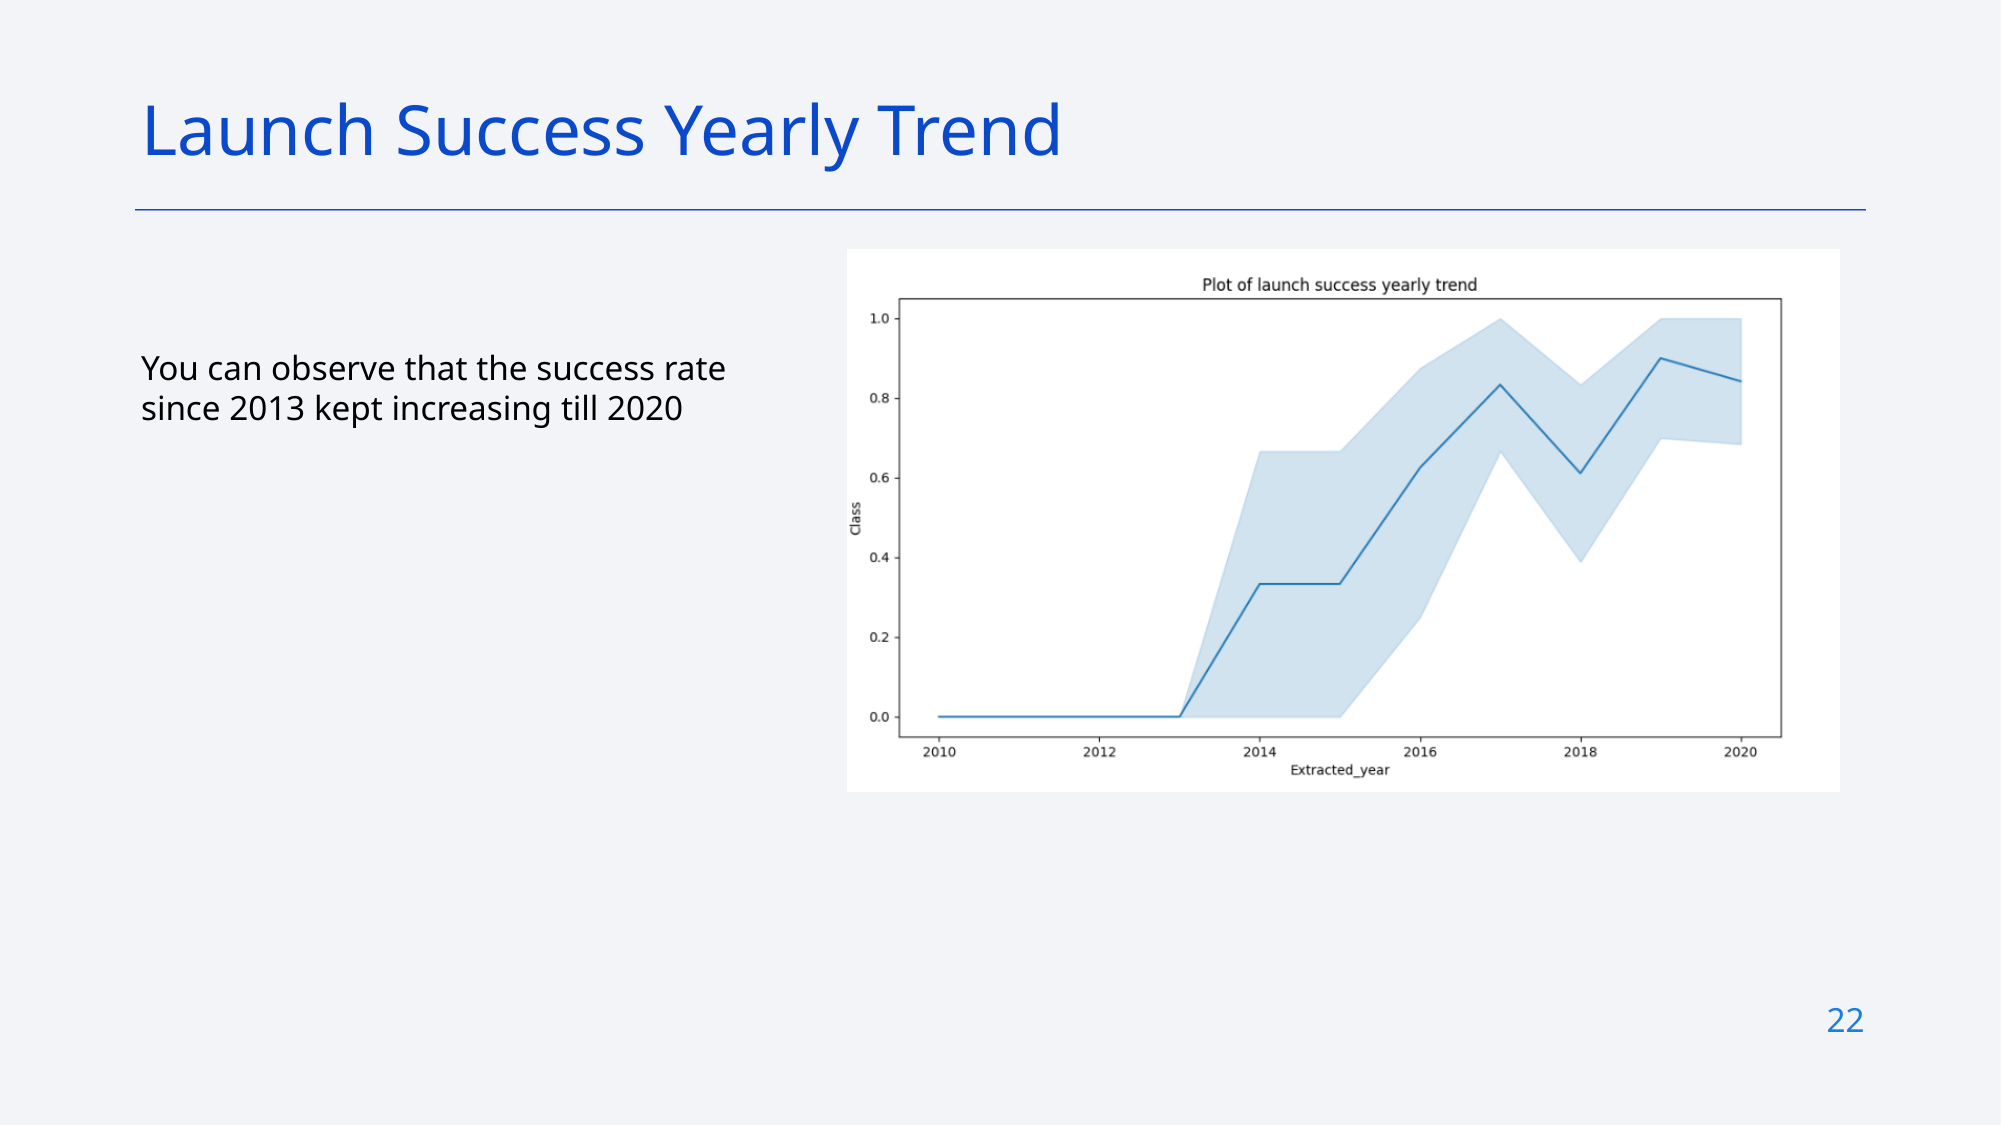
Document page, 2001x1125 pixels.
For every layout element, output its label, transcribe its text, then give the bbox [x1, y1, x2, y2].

list You can observe that the success rate since 2013 kept increasing till 2020 [126, 339, 772, 965]
slide_number 22 [1429, 988, 1880, 1055]
picture [0, 0, 2001, 1125]
text_box Launch Success Yearly Trend [126, 88, 1852, 179]
